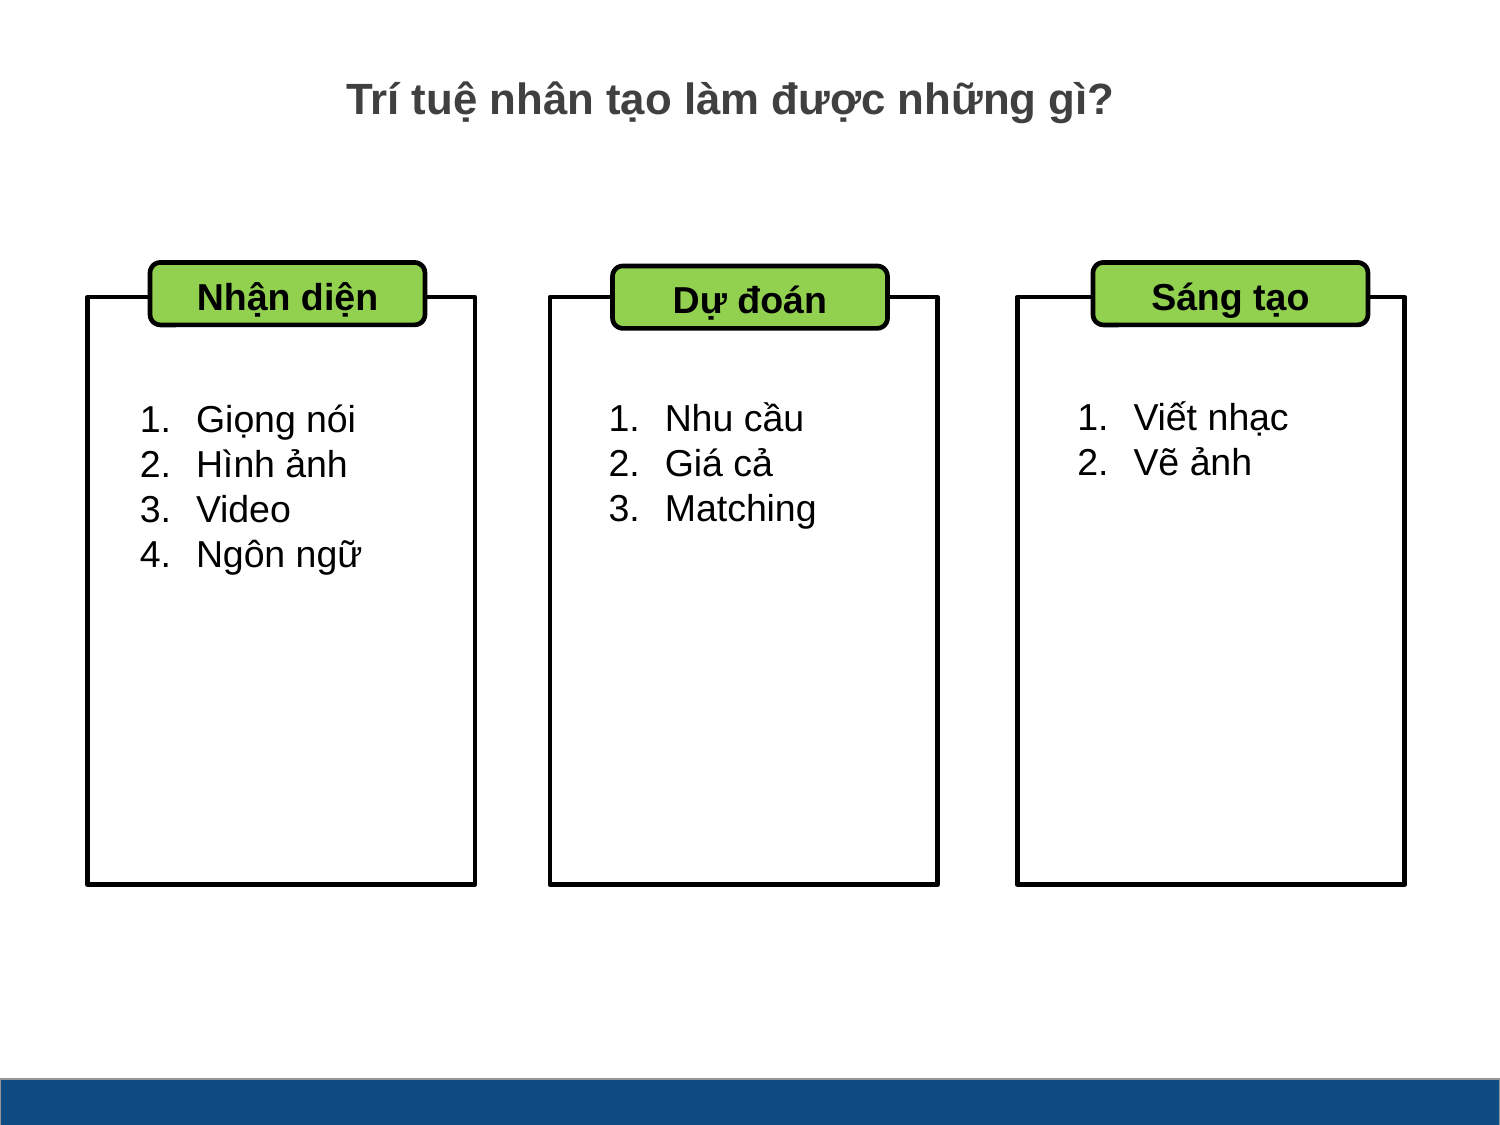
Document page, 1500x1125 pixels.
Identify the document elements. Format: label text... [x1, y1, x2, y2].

text_box Sáng tạo [1092, 262, 1369, 325]
text_box Viết nhạc Vẽ ảnh [1062, 385, 1375, 536]
text_box Nhu cầu Giá cả Matching [593, 386, 907, 537]
text_box [87, 297, 475, 885]
text_box Nhận diện [150, 262, 426, 325]
text_box Giọng nói Hình ảnh Video Ngôn ngữ [124, 387, 438, 583]
text_box Dự đoán [612, 265, 888, 329]
title Trí tuệ nhân tạo làm được những gì? [75, 24, 1374, 169]
text_box [549, 297, 938, 885]
text_box [1017, 297, 1405, 885]
